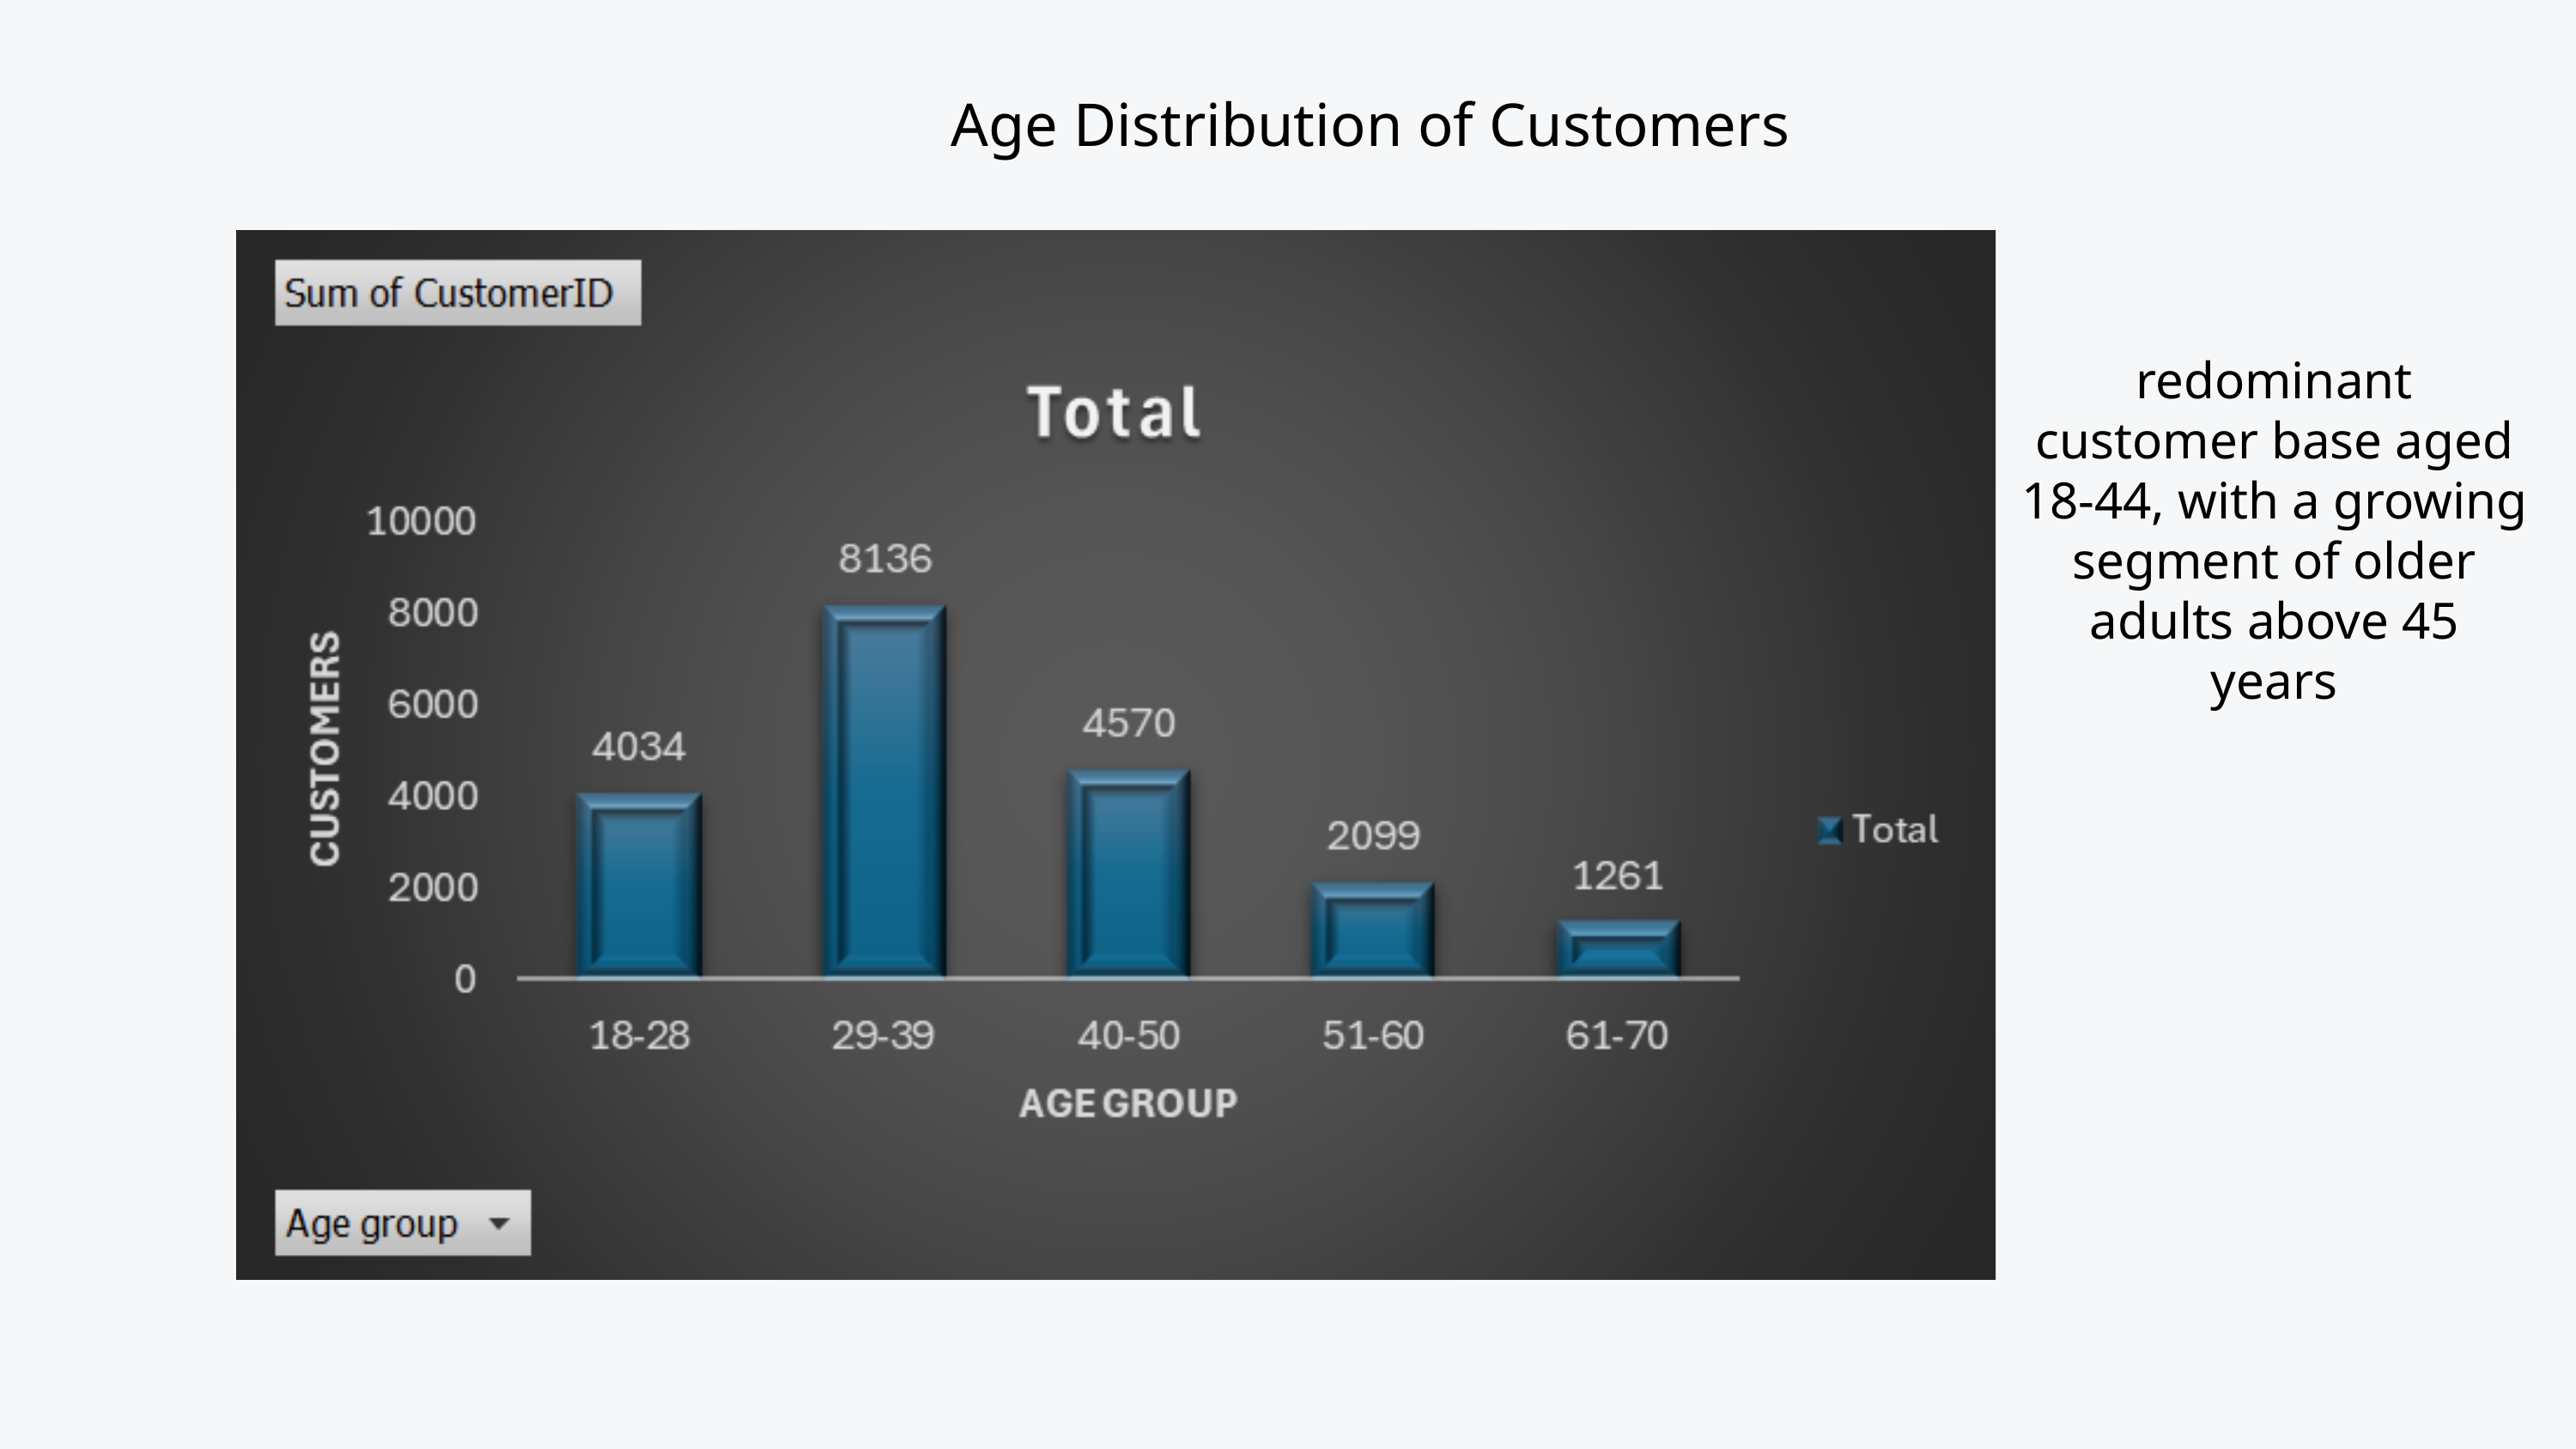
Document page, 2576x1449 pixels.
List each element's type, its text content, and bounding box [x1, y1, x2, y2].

text_box Age Distribution of Customers [873, 76, 1868, 159]
text_box [235, 230, 1996, 1280]
text_box redominant customer base aged 18-44, with a growing segment of older adults above 45 years [2020, 348, 2528, 709]
